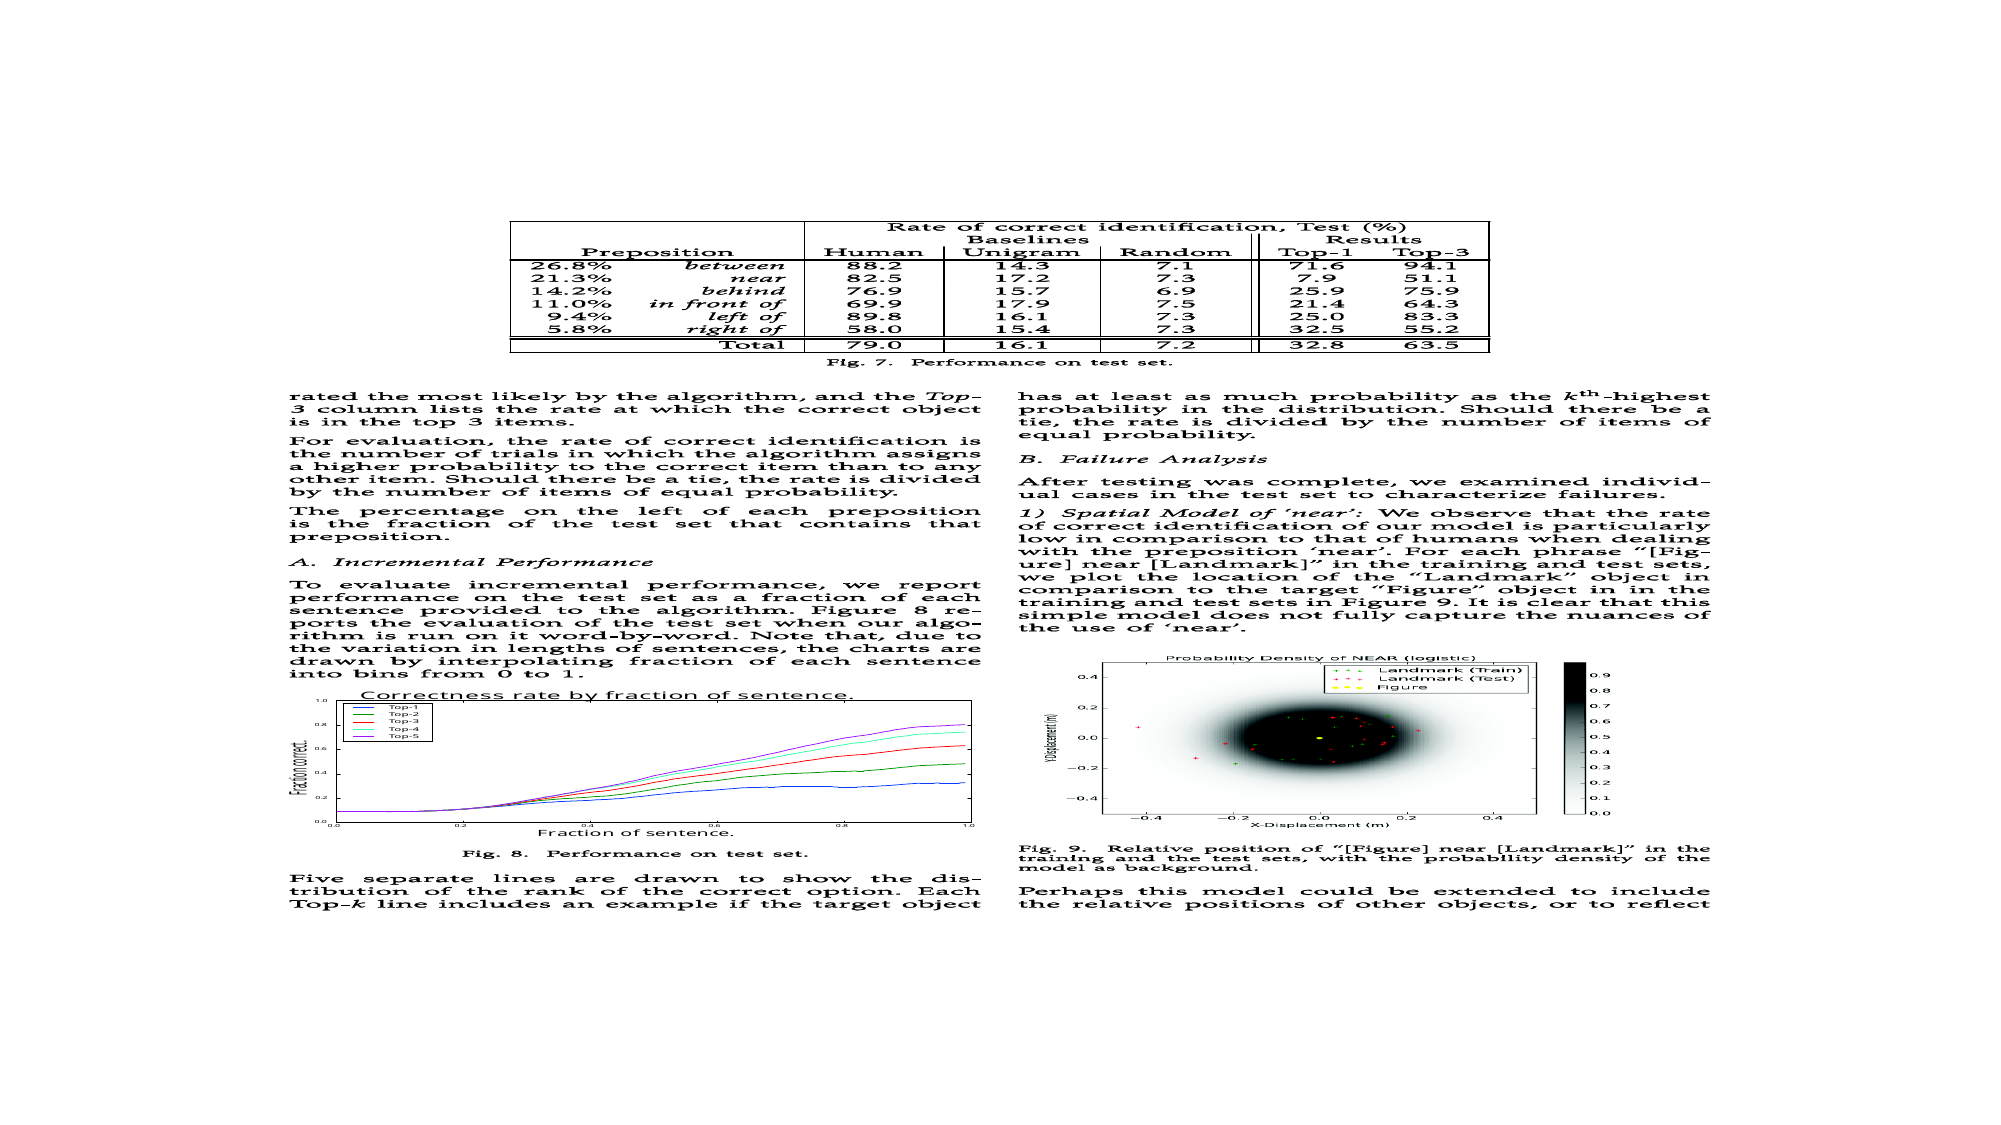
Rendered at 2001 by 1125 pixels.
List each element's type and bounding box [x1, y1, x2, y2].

picture [70, 140, 1930, 985]
